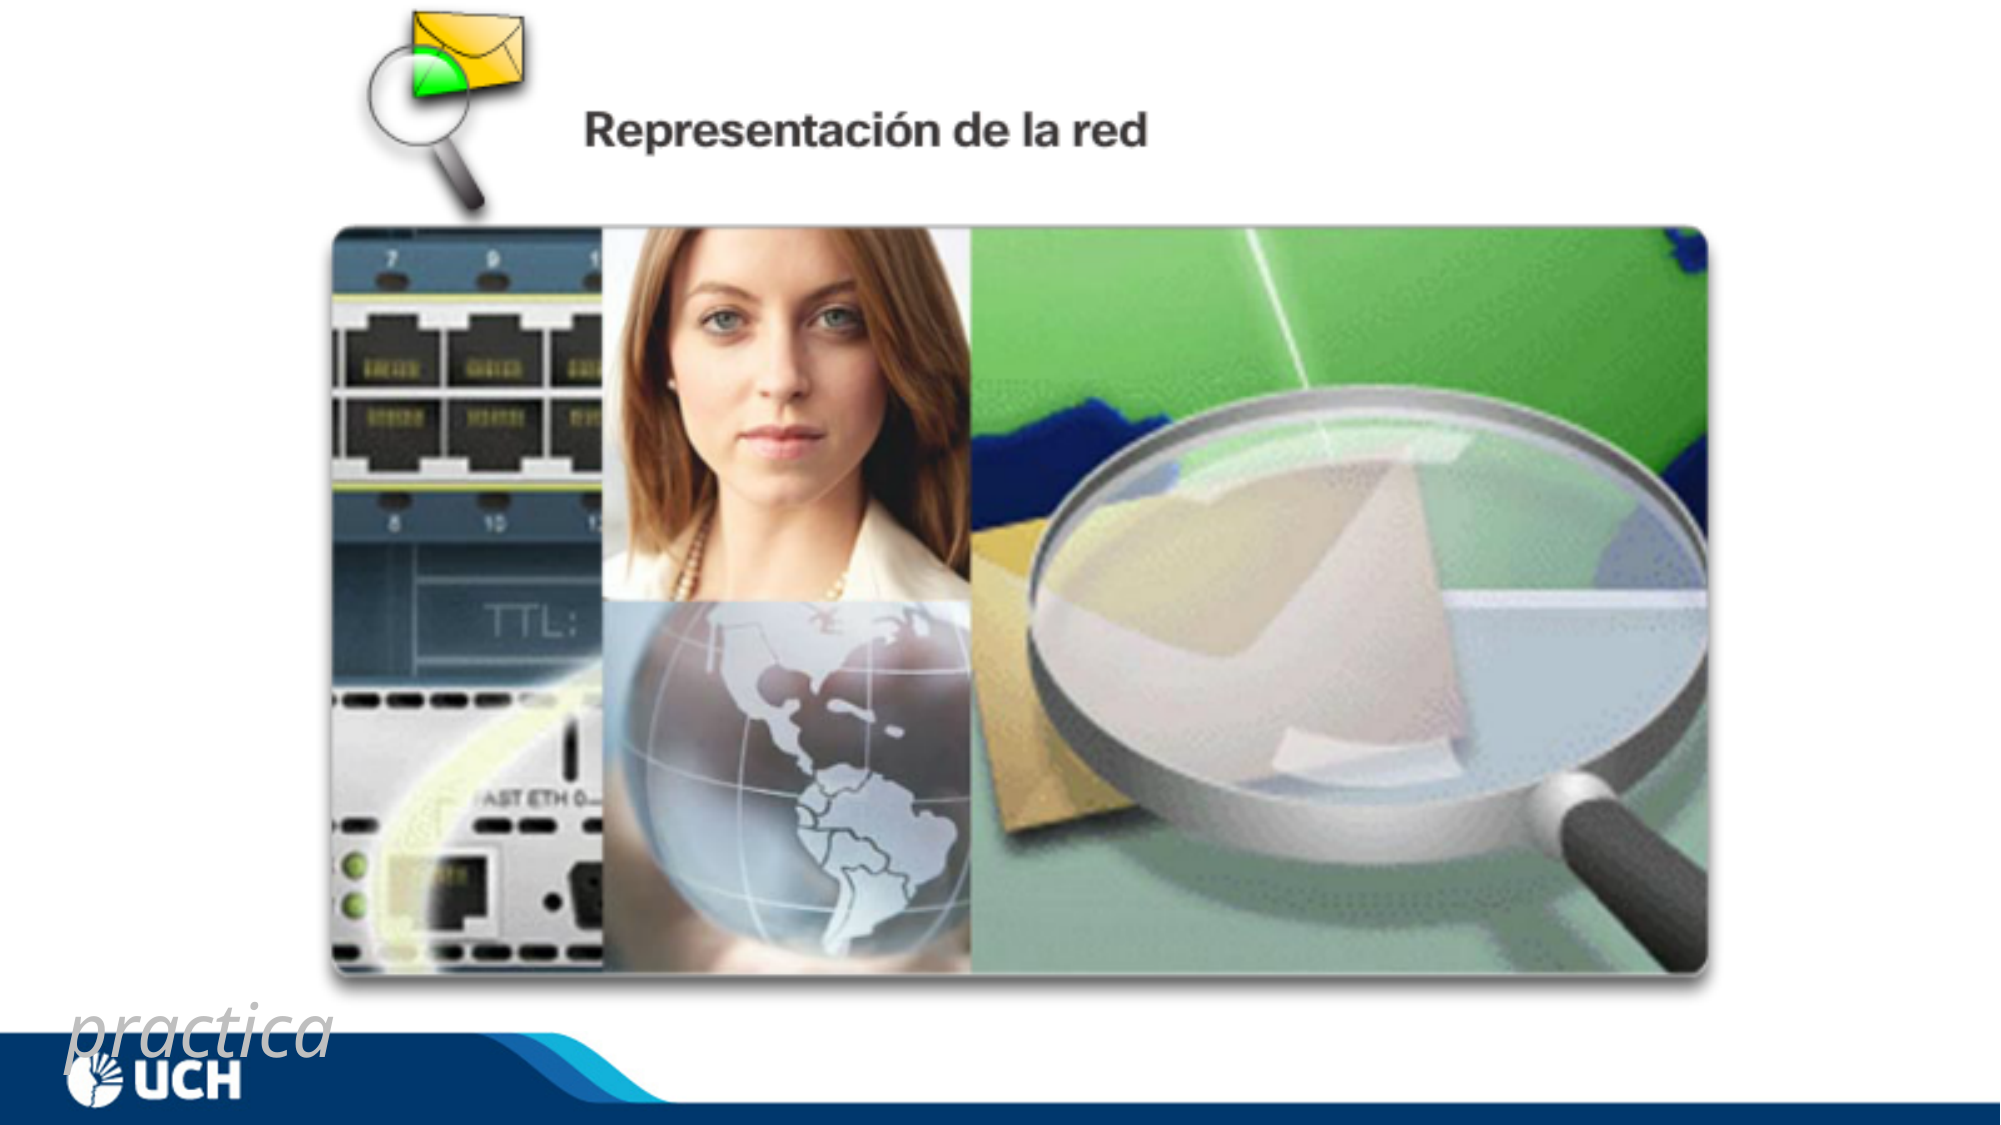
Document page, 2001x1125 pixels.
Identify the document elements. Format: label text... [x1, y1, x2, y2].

picture [0, 1031, 2000, 1125]
picture [295, 3, 1744, 1028]
text_box practica [51, 974, 350, 1080]
